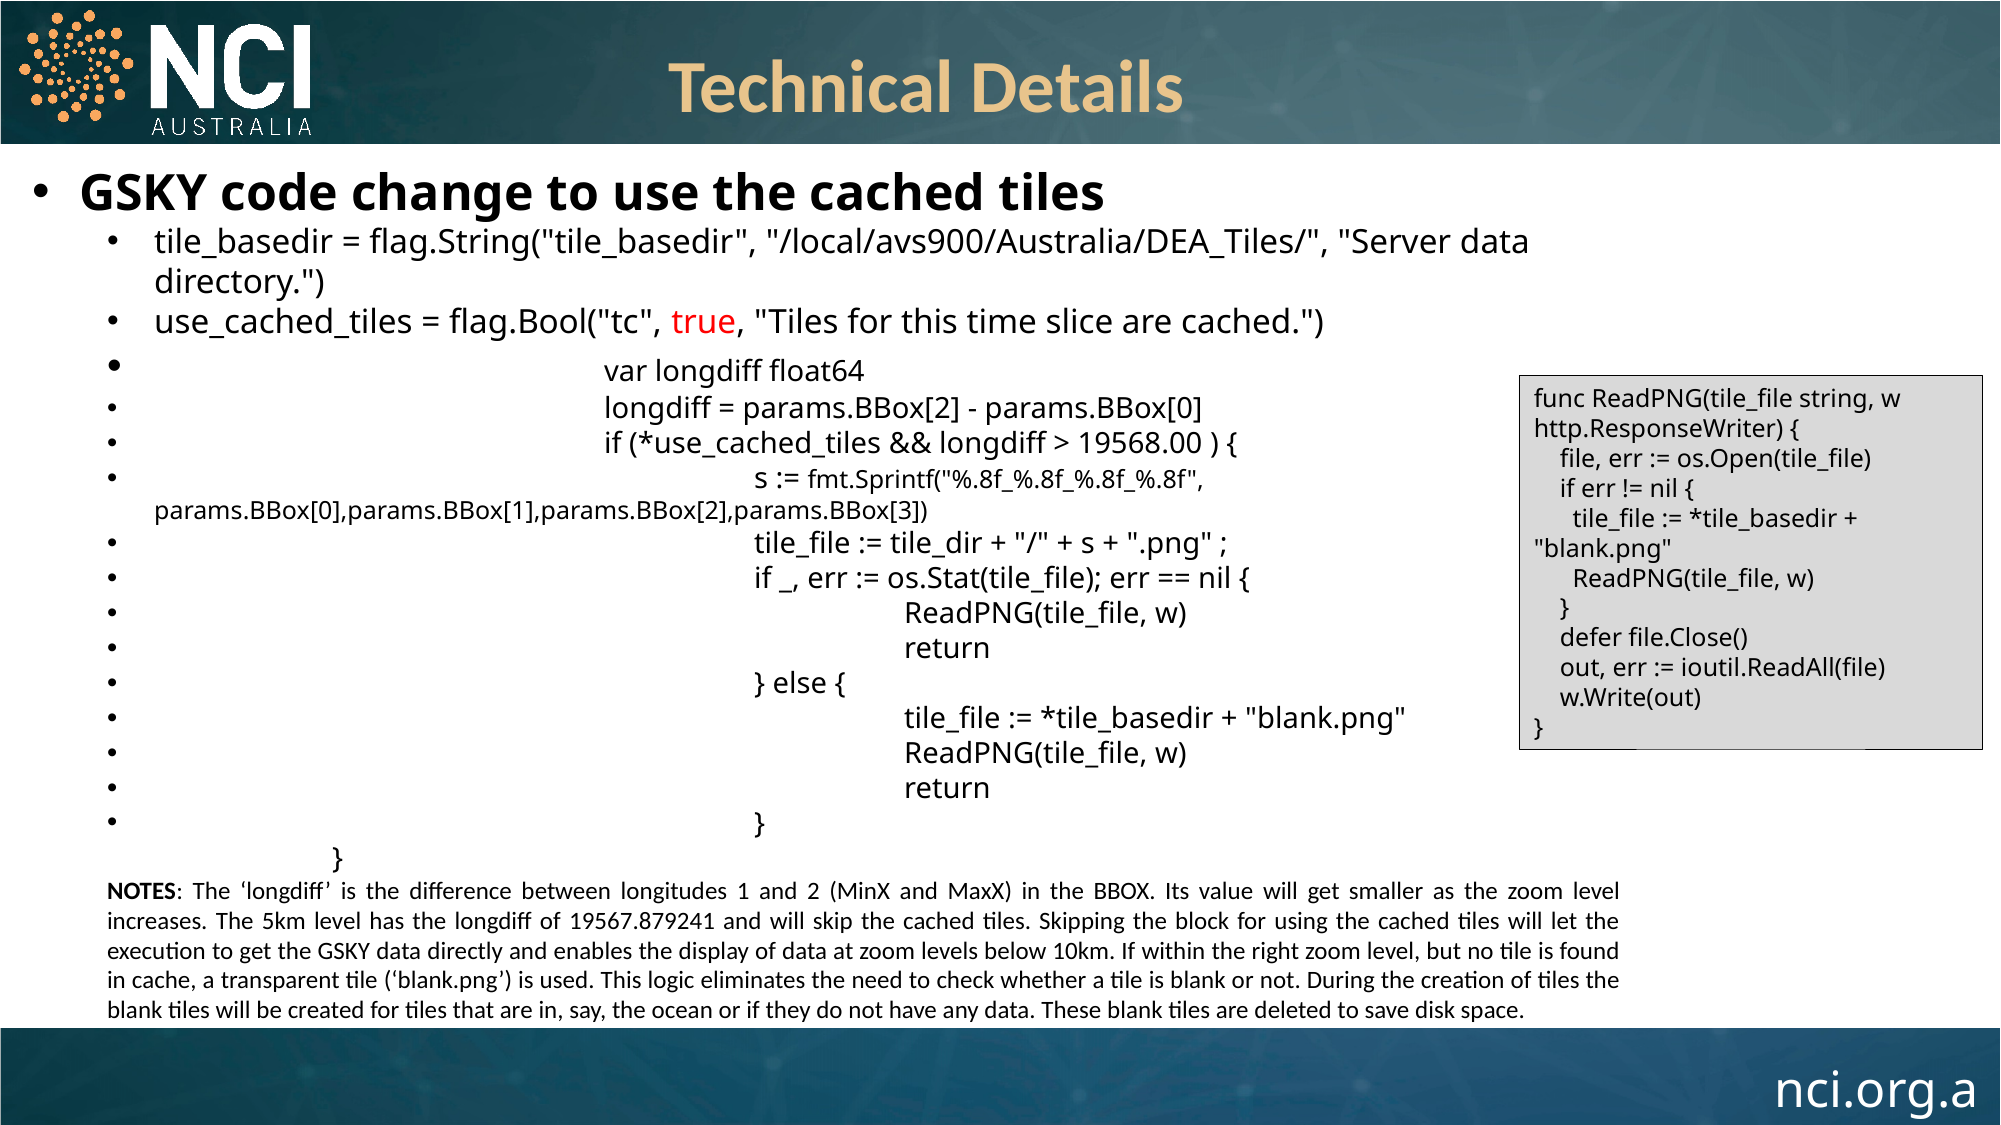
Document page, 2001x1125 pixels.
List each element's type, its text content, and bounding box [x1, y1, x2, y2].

text_box GSKY code change to use the cached tiles tile_basedir = flag.String("tile_basedir", "/local/avs900/Australia/DEA_Tiles/", "Server data directory.") use_cached_tiles = flag.Bool("tc", true, "Tiles for this time slice are cached.") var longdiff float64 longdiff = params.BBox[2] - params.BBox[0] if (*use_cached_tiles && longdiff > 19568.00 ) { s := fmt.Sprintf("%.8f_%.8f_%.8f_%.8f", params.BBox[0],params.BBox[1],params.BBox[2],params.BBox[3]) tile_file := tile_dir + "/" + s + ".png" ; if _, err := os.Stat(tile_file); err == nil { ReadPNG(tile_file, w) return } else { tile_file := *tile_basedir + "blank.png" ReadPNG(tile_file, w) return } } NOTES: The ‘longdiff’ is the difference between longitudes 1 and 2 (MinX and MaxX) in the BBOX. Its value will get smaller as the zoom level increases. The 5km level has the longdiff of 19567.879241 and will skip the cached tiles. Skipping the block for using the cached tiles will let the execution to get the GSKY data directly and enables the display of data at zoom levels below 10km. If within the right zoom level, but no tile is found in cache, a transparent tile (‘blank.png’) is used. This logic eliminates the need to check whether a tile is blank or not. During the creation of tiles the blank tiles will be created for tiles that are in, say, the ocean or if they do not have any data. These blank tiles are deleted to save disk space. [17, 152, 1638, 1032]
text_box Technical Details [334, 29, 1519, 135]
picture [2, 2, 2000, 144]
picture [2, 1028, 2000, 1125]
text_box func ReadPNG(tile_file string, w http.ResponseWriter) { file, err := os.Open(tile_file) if err != nil { tile_file := *tile_basedir + "blank.png" ReadPNG(tile_file, w) } defer file.Close() out, err := ioutil.ReadAll(file) w.Write(out) } [1518, 375, 1983, 749]
